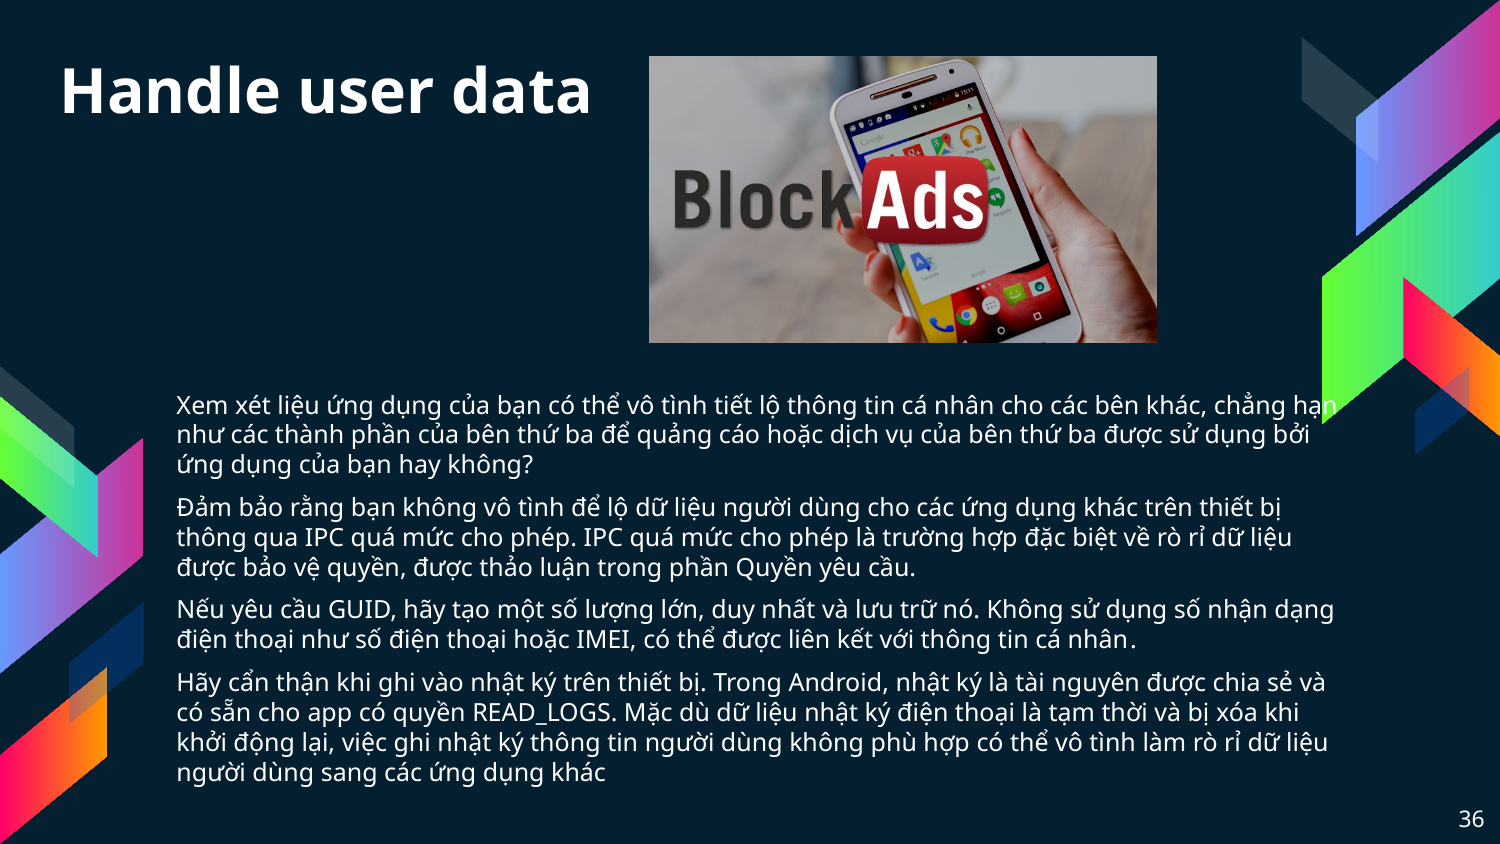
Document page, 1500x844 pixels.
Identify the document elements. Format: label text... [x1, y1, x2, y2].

slide_number 36 [1403, 789, 1500, 844]
text_box Handle user data [44, 36, 1025, 141]
subtitle Xem xét liệu ứng dụng của bạn có thể vô tình tiết lộ thông tin cá nhân cho các bên khác, chẳng hạn như các thành phần của bên thứ ba để quảng cáo hoặc dịch vụ của bên thứ ba được sử dụng bởi ứng dụng của bạn hay không? Đảm bảo rằng bạn không vô tình để lộ dữ liệu người dùng cho các ứng dụng khác trên thiết bị thông qua IPC quá mức cho phép. IPC quá mức cho phép là trường hợp đặc biệt về rò rỉ dữ liệu được bảo vệ quyền, được thảo luận trong phần Quyền yêu cầu. Nếu yêu cầu GUID, hãy tạo một số lượng lớn, duy nhất và lưu trữ nó. Không sử dụng số nhận dạng điện thoại như số điện thoại hoặc IMEI, có thể được liên kết với thông tin cá nhân. Hãy cẩn thận khi ghi vào nhật ký trên thiết bị. Trong Android, nhật ký là tài nguyên được chia sẻ và có sẵn cho app có quyền READ_LOGS. Mặc dù dữ liệu nhật ký điện thoại là tạm thời và bị xóa khi khởi động lại, việc ghi nhật ký thông tin người dùng không phù hợp có thể vô tình làm rò rỉ dữ liệu người dùng sang các ứng dụng khác [161, 374, 1362, 821]
picture [649, 56, 1158, 343]
